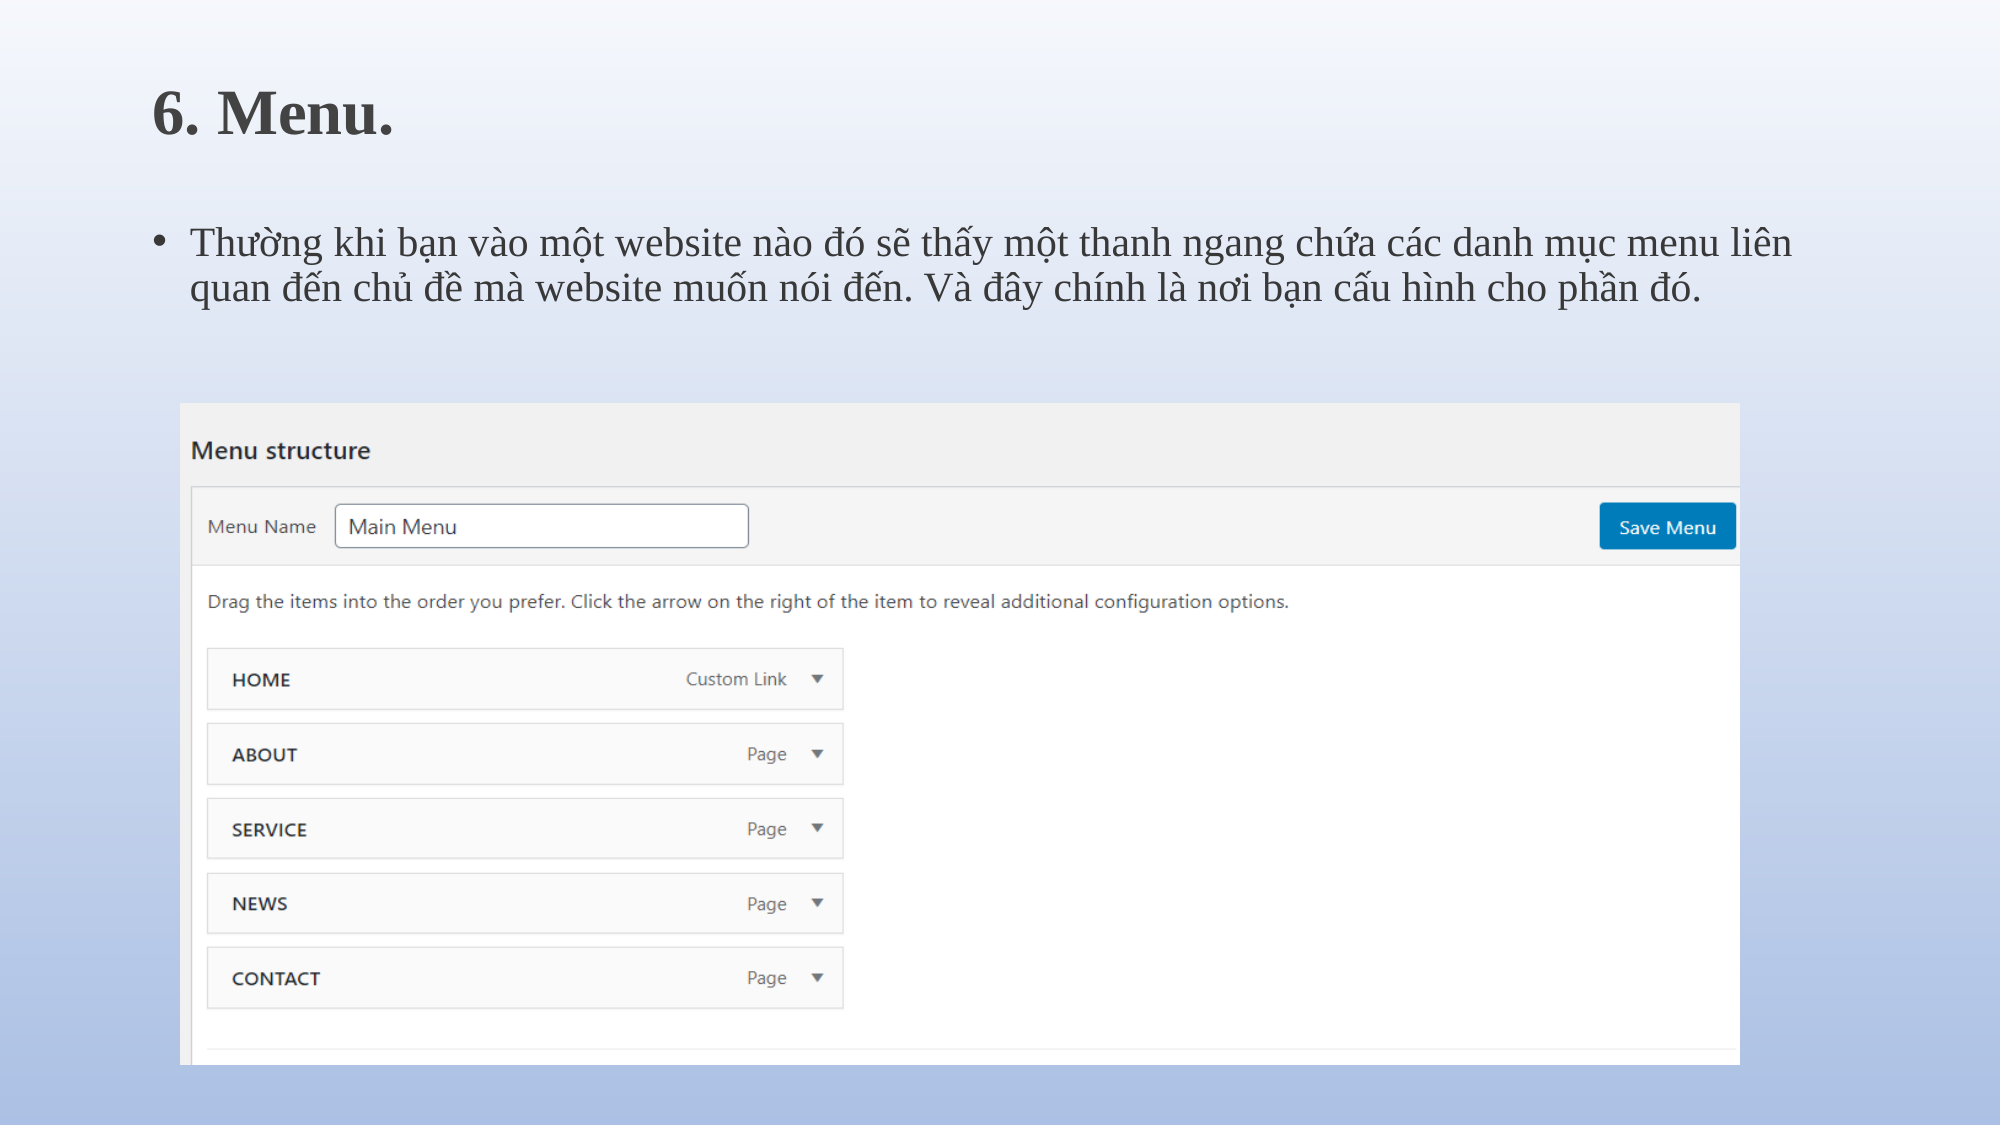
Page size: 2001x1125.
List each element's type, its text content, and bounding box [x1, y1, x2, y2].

picture [179, 403, 1740, 1066]
list Thường khi bạn vào một website nào đó sẽ thấy một thanh ngang chứa các danh mục menu liên quan đến chủ đề mà website muốn nói đến. Và đây chính là nơi bạn cấu hình cho phần đó. [137, 212, 1863, 1014]
title 6. Menu. [137, 59, 1863, 212]
